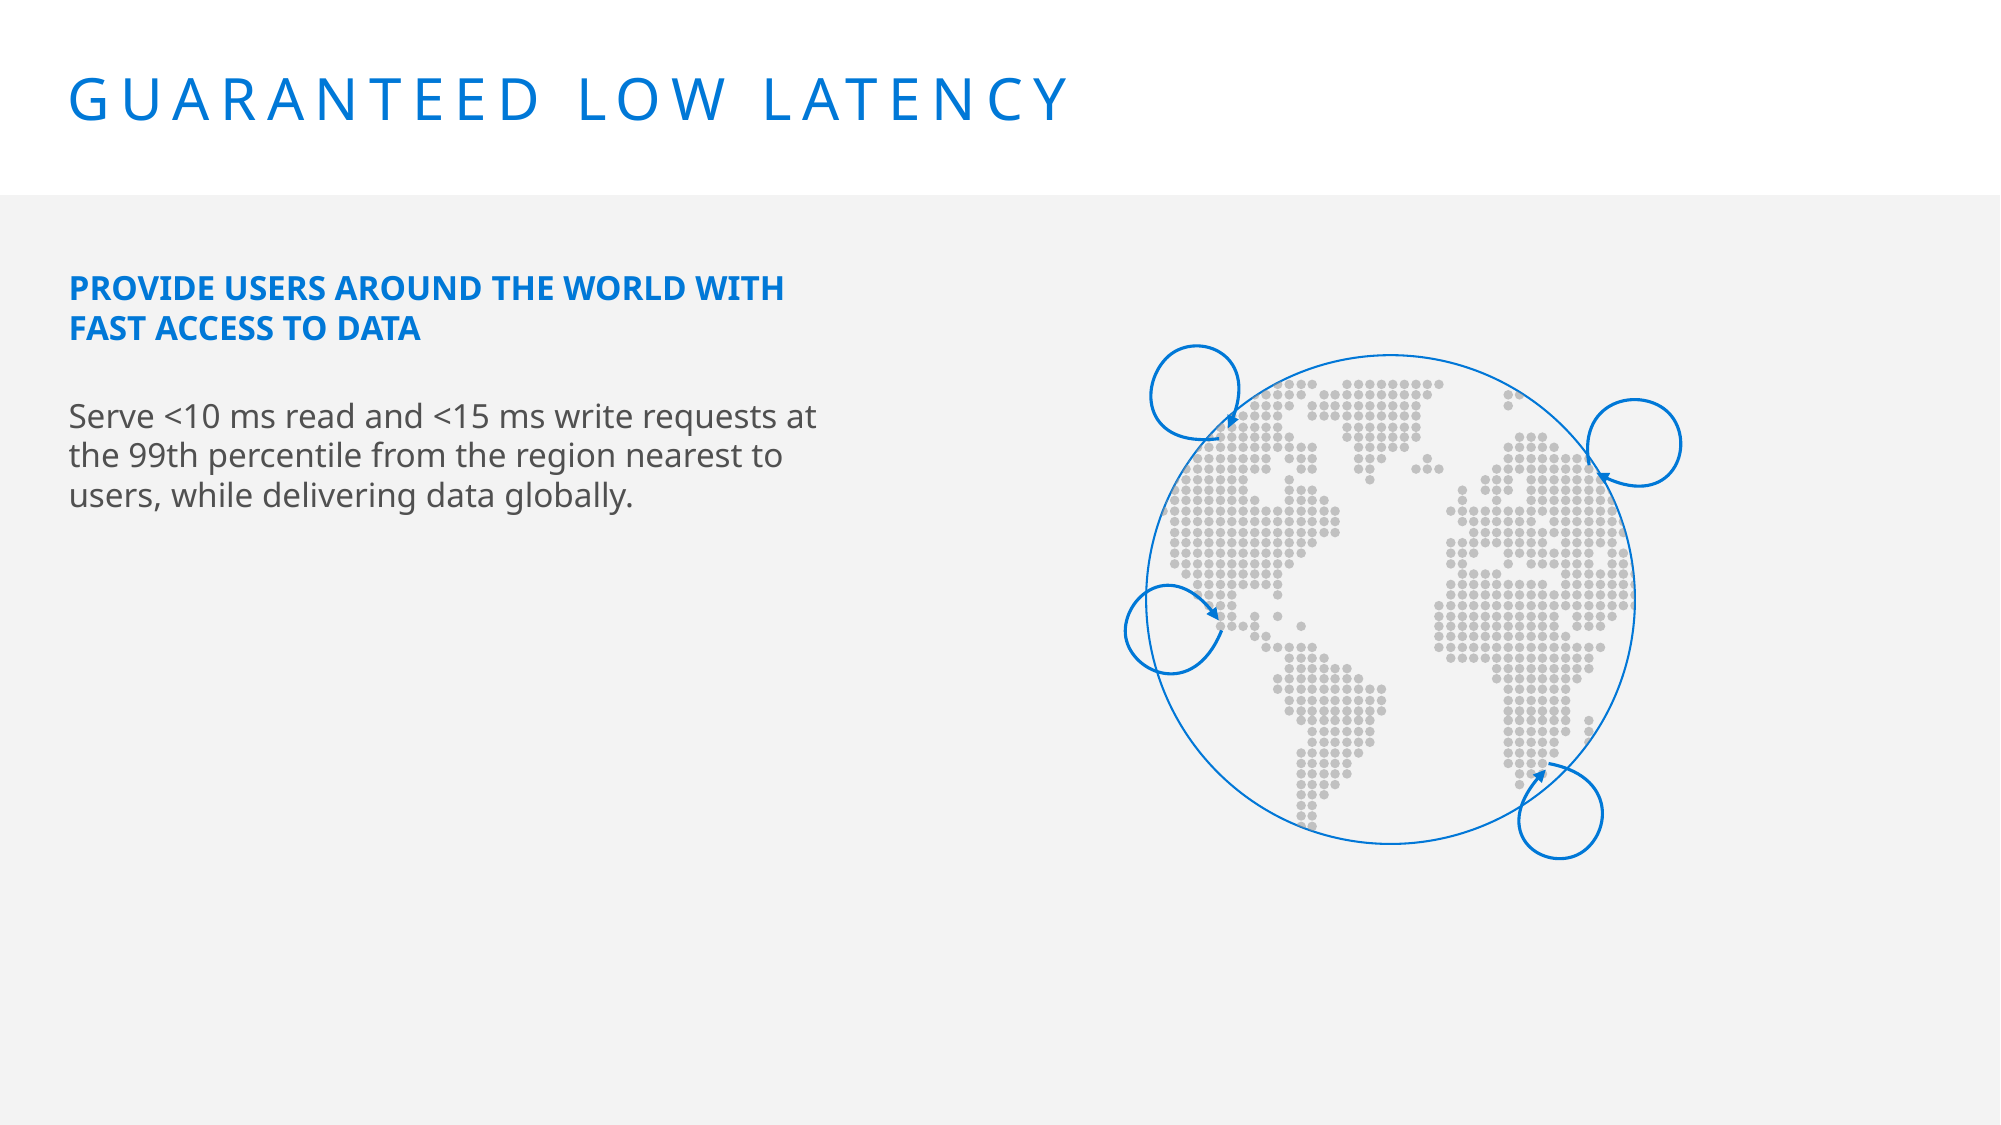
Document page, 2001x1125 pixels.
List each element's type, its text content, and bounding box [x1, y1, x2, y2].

title GUARANTEED LOW LATENCY [43, 55, 1956, 203]
list PROVIDE USERS AROUND THE WORLD WITH FAST ACCESS TO DATA Serve <10 ms read and <15 ms write requests at the 99th percentile from the region nearest to users, while delivering data globally. [53, 259, 842, 504]
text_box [1125, 346, 1681, 858]
